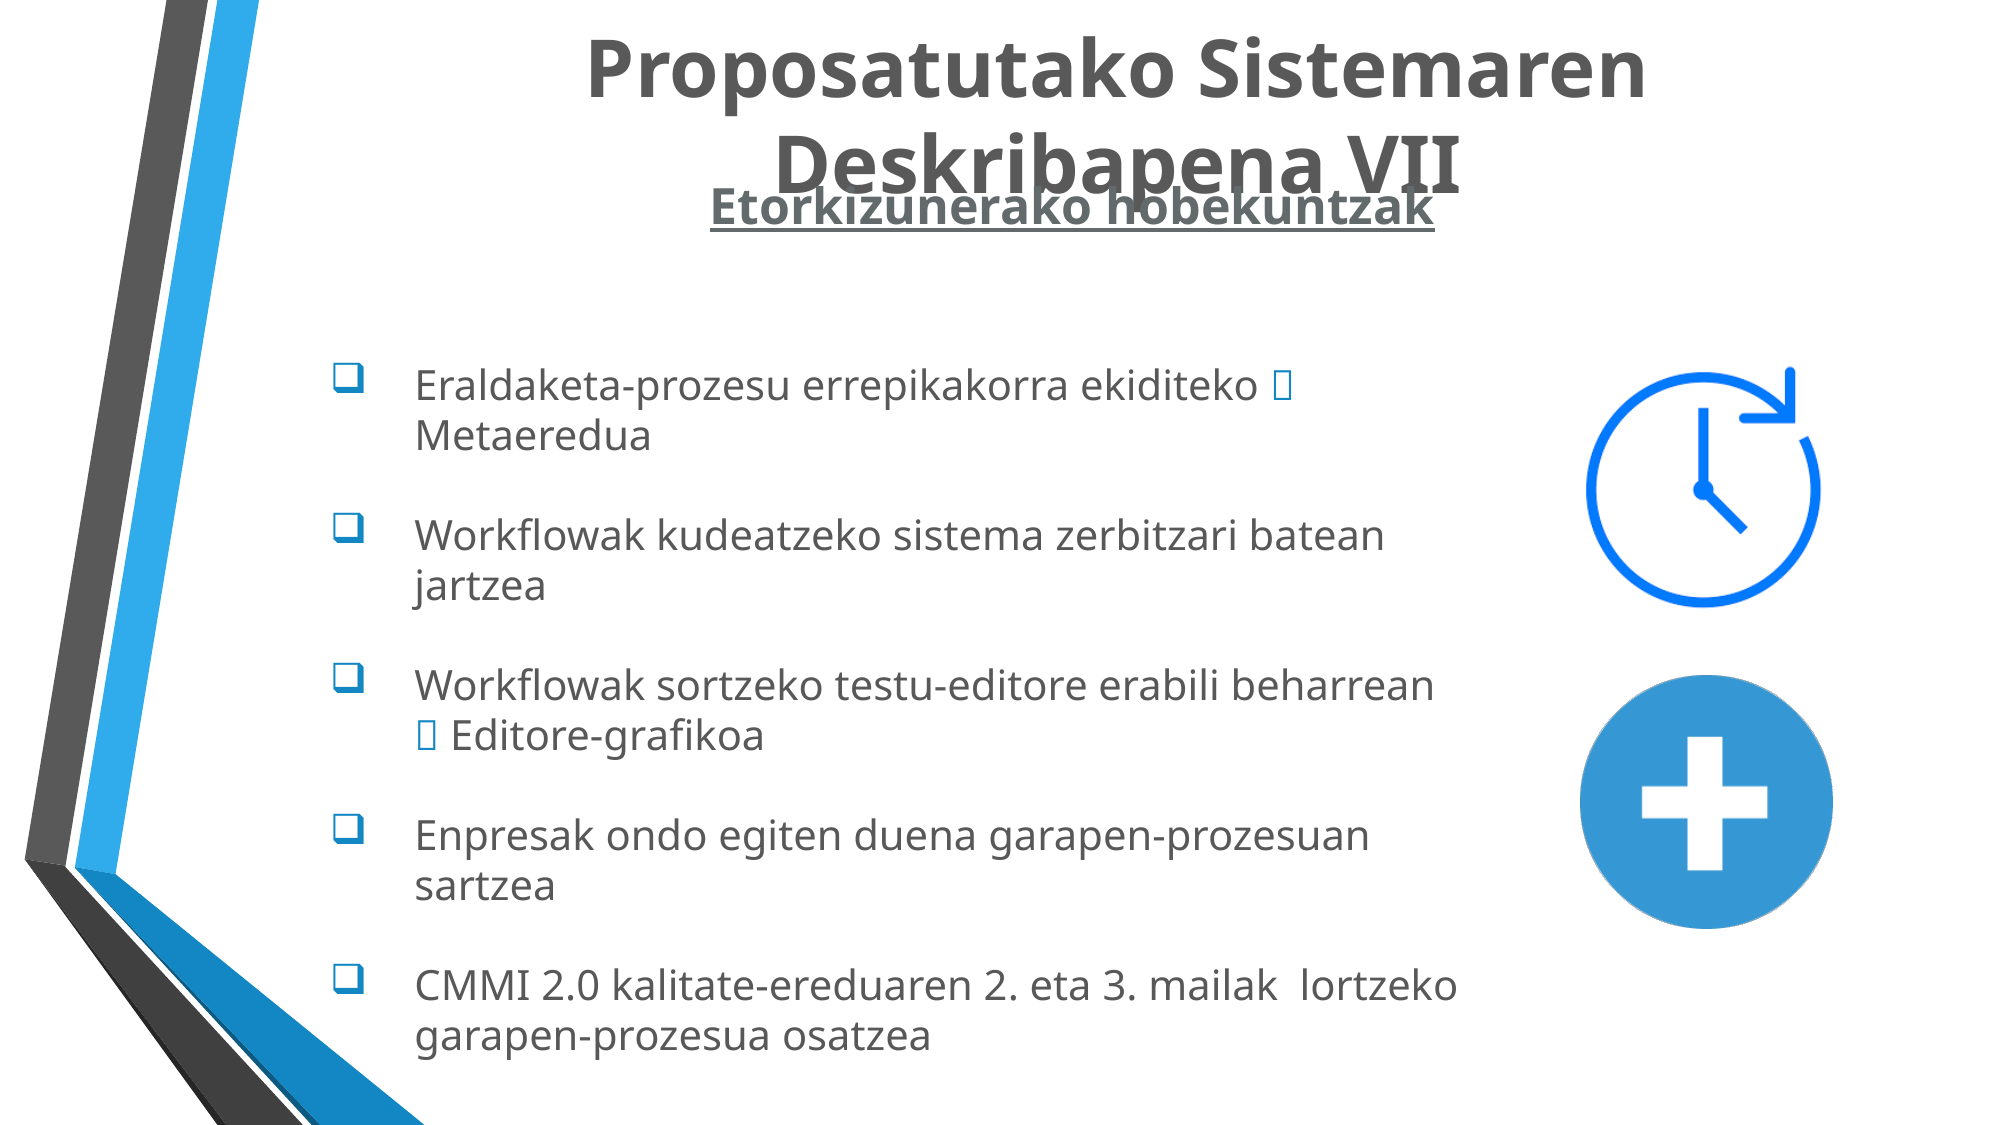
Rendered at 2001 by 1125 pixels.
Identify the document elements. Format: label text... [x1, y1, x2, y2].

list Etorkizunerako hobekuntzak [694, 130, 1450, 278]
picture [1575, 362, 1833, 620]
picture [1575, 671, 1833, 929]
text_box Eraldaketa-prozesu errepikakorra ekiditeko  Metaeredua Workflowak kudeatzeko sistema zerbitzari batean jartzea Workflowak sortzeko testu-editore erabili beharrean  Editore-grafikoa Enpresak ondo egiten duena garapen-prozesuan sartzea CMMI 2.0 kalitate-ereduaren 2. eta 3. mailak lortzeko garapen-prozesua osatzea [315, 351, 1482, 1125]
title Proposatutako Sistemaren Deskribapena VII [297, 9, 1937, 218]
